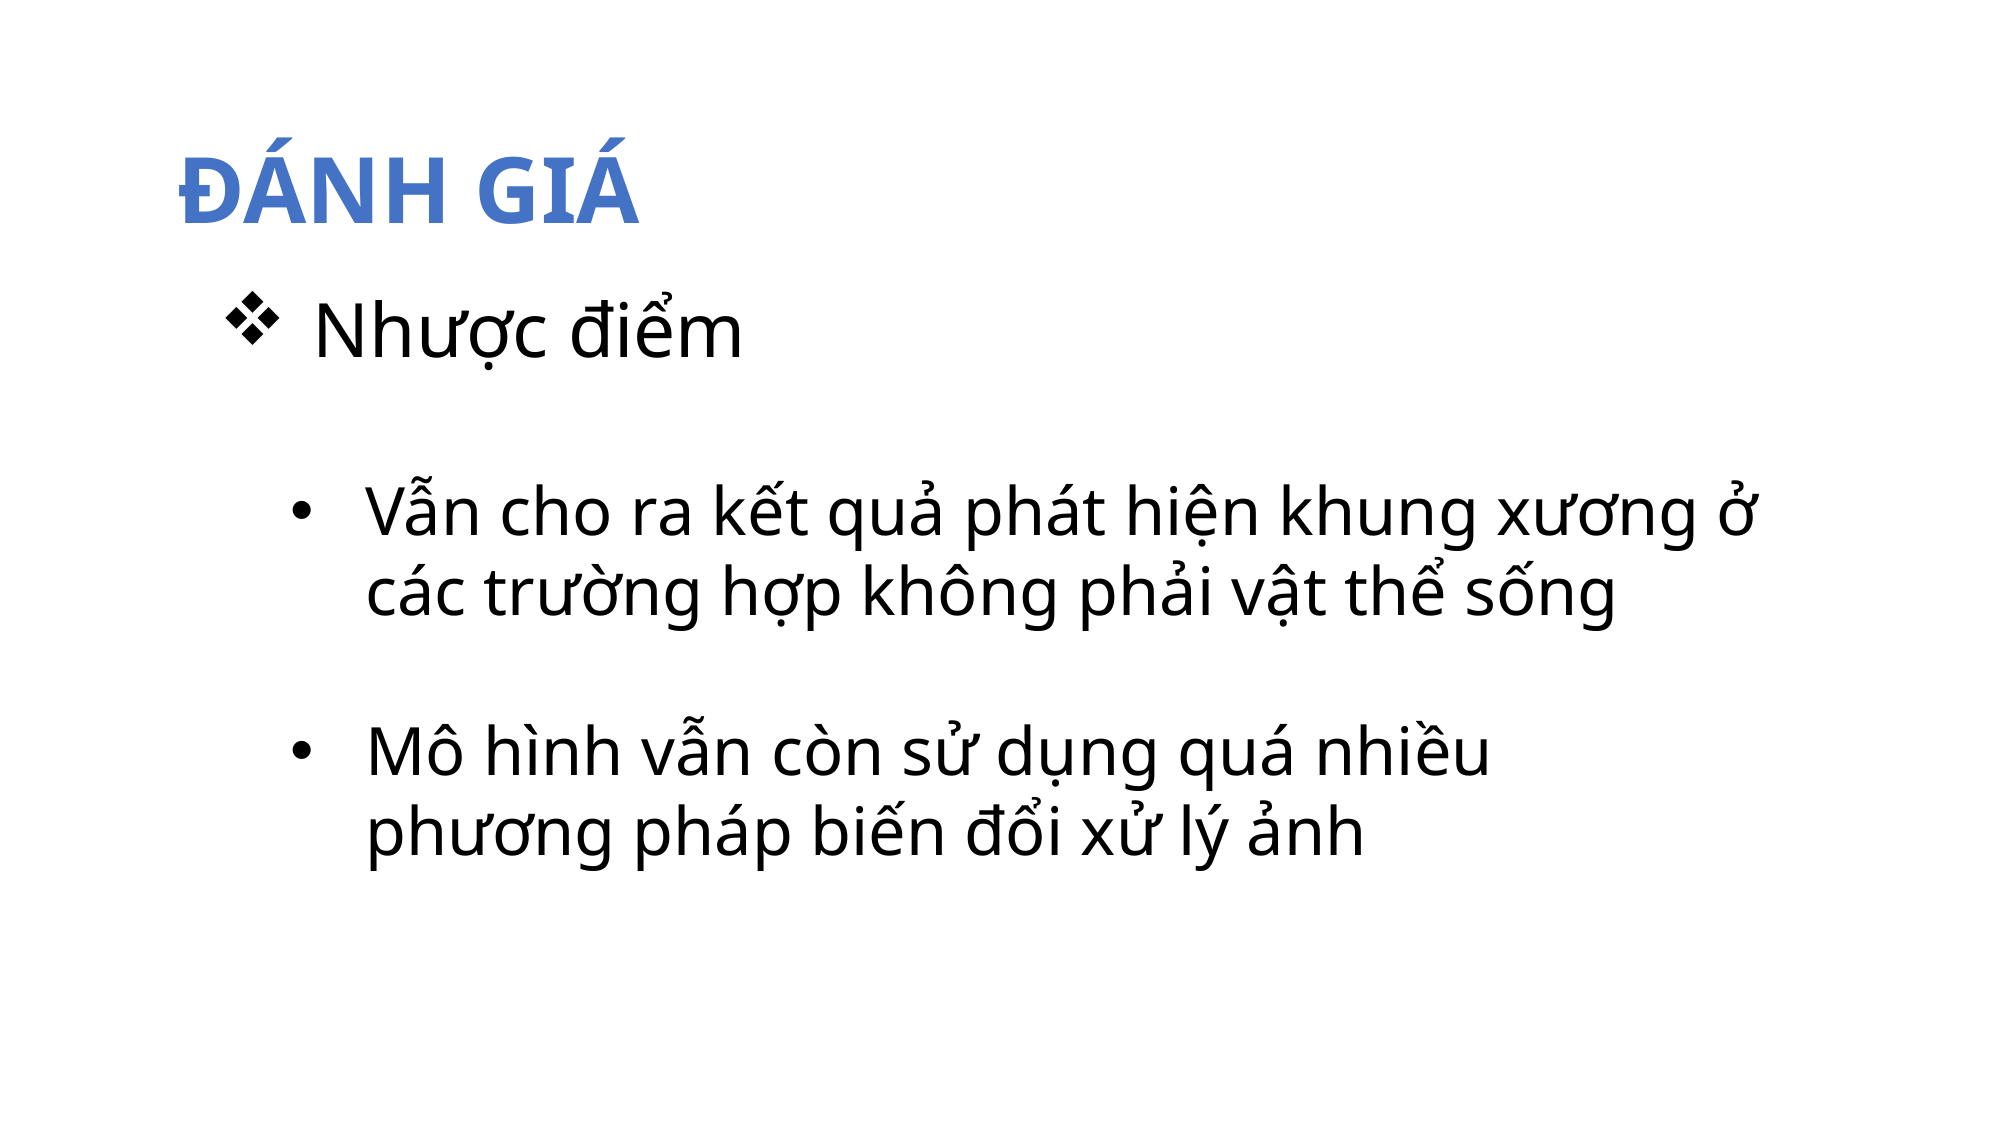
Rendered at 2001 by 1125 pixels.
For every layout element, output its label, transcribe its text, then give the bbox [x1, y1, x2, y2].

text_box Vẫn cho ra kết quả phát hiện khung xương ở các trường hợp không phải vật thể sống Mô hình vẫn còn sử dụng quá nhiều phương pháp biến đổi xử lý ảnh [275, 381, 1775, 957]
text_box ĐÁNH GIÁ [162, 84, 1888, 303]
text_box Nhược điểm [204, 274, 779, 380]
